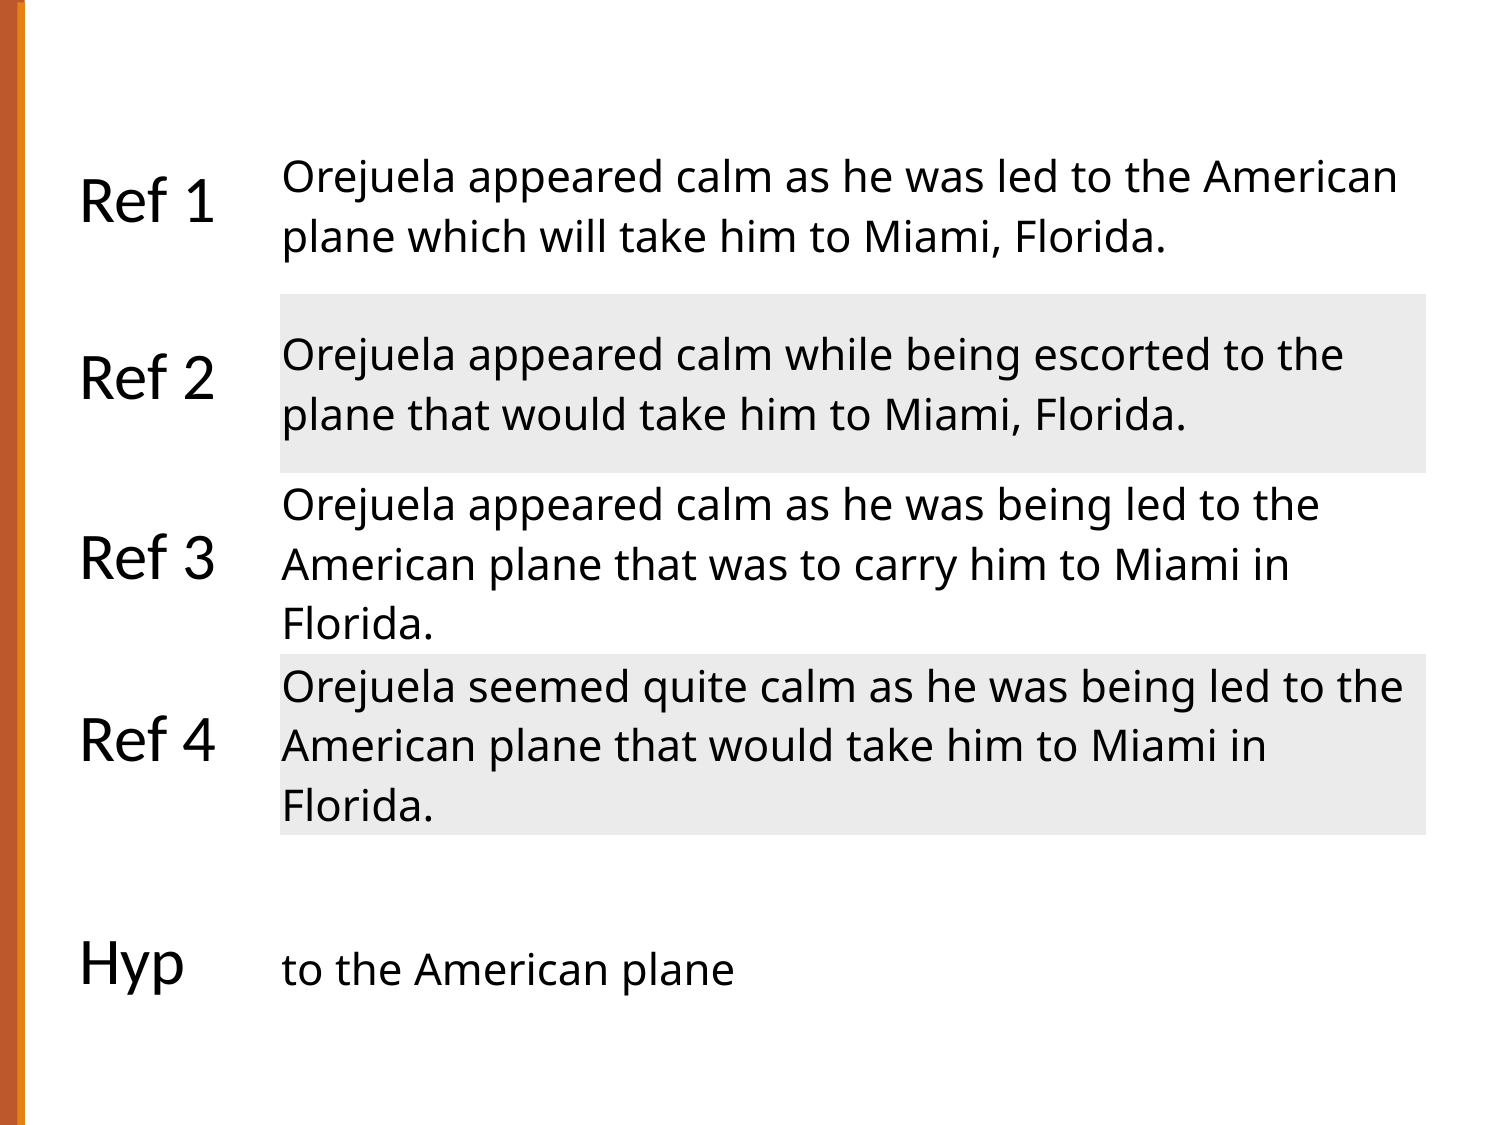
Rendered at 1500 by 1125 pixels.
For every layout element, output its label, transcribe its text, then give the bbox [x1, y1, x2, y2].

table_header to the American plane [280, 879, 1426, 1058]
table_header Orejuela appeared calm as he was led to the American plane which will take him to Miami, Florida. [280, 116, 1426, 294]
table_header Ref 1 [75, 116, 280, 294]
table_cell Ref 3 [75, 473, 280, 654]
table_cell Ref 2 [75, 294, 280, 473]
table_cell Ref 4 [75, 654, 280, 835]
table_cell Orejuela appeared calm while being escorted to the plane that would take him to Miami, Florida. [280, 294, 1426, 473]
table_cell Orejuela seemed quite calm as he was being led to the American plane that would take him to Miami in Florida. [280, 654, 1426, 835]
table_header Hyp [75, 879, 280, 1058]
table_cell Orejuela appeared calm as he was being led to the American plane that was to carry him to Miami in Florida. [280, 473, 1426, 654]
